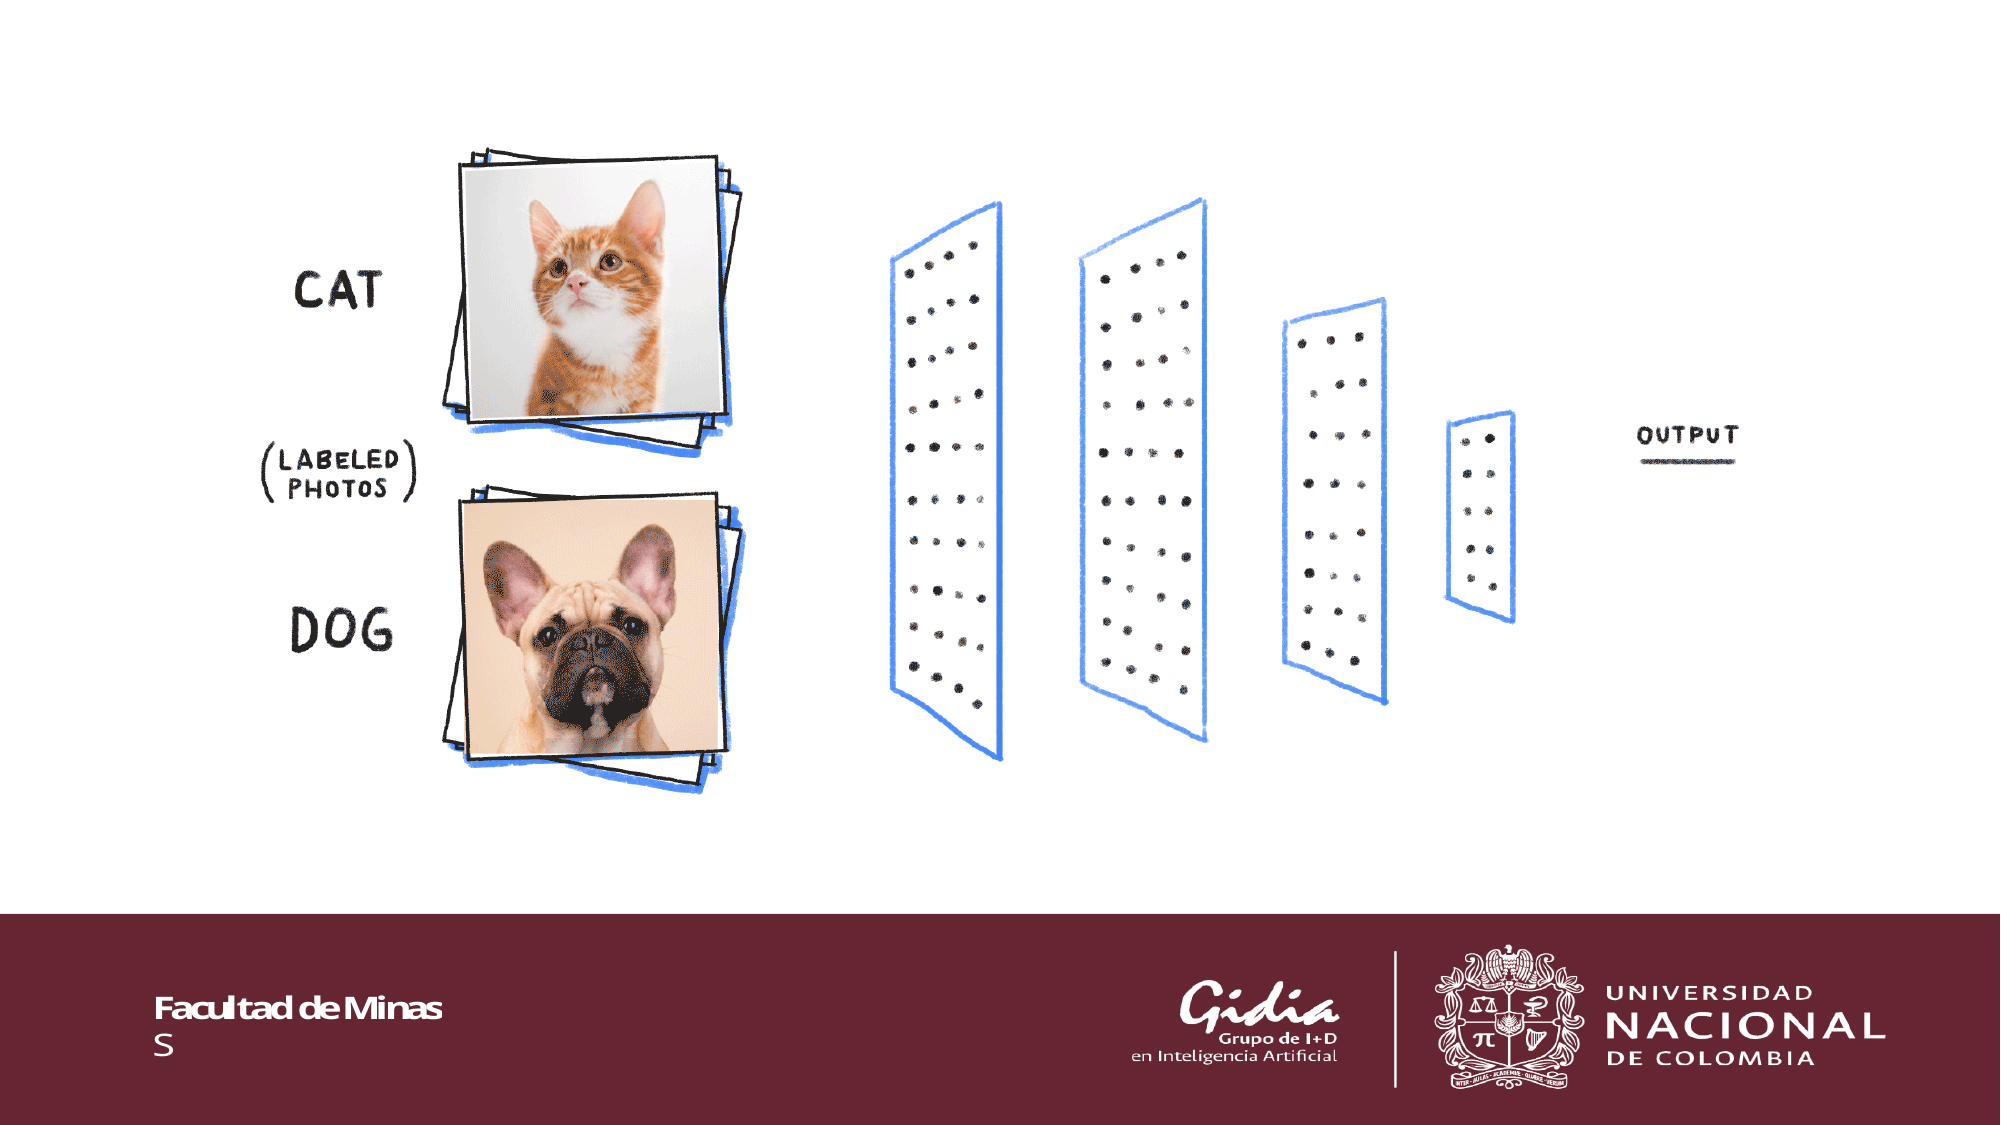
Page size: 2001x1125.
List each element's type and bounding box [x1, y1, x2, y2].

picture [1031, 933, 1991, 1105]
picture [227, 18, 1773, 888]
